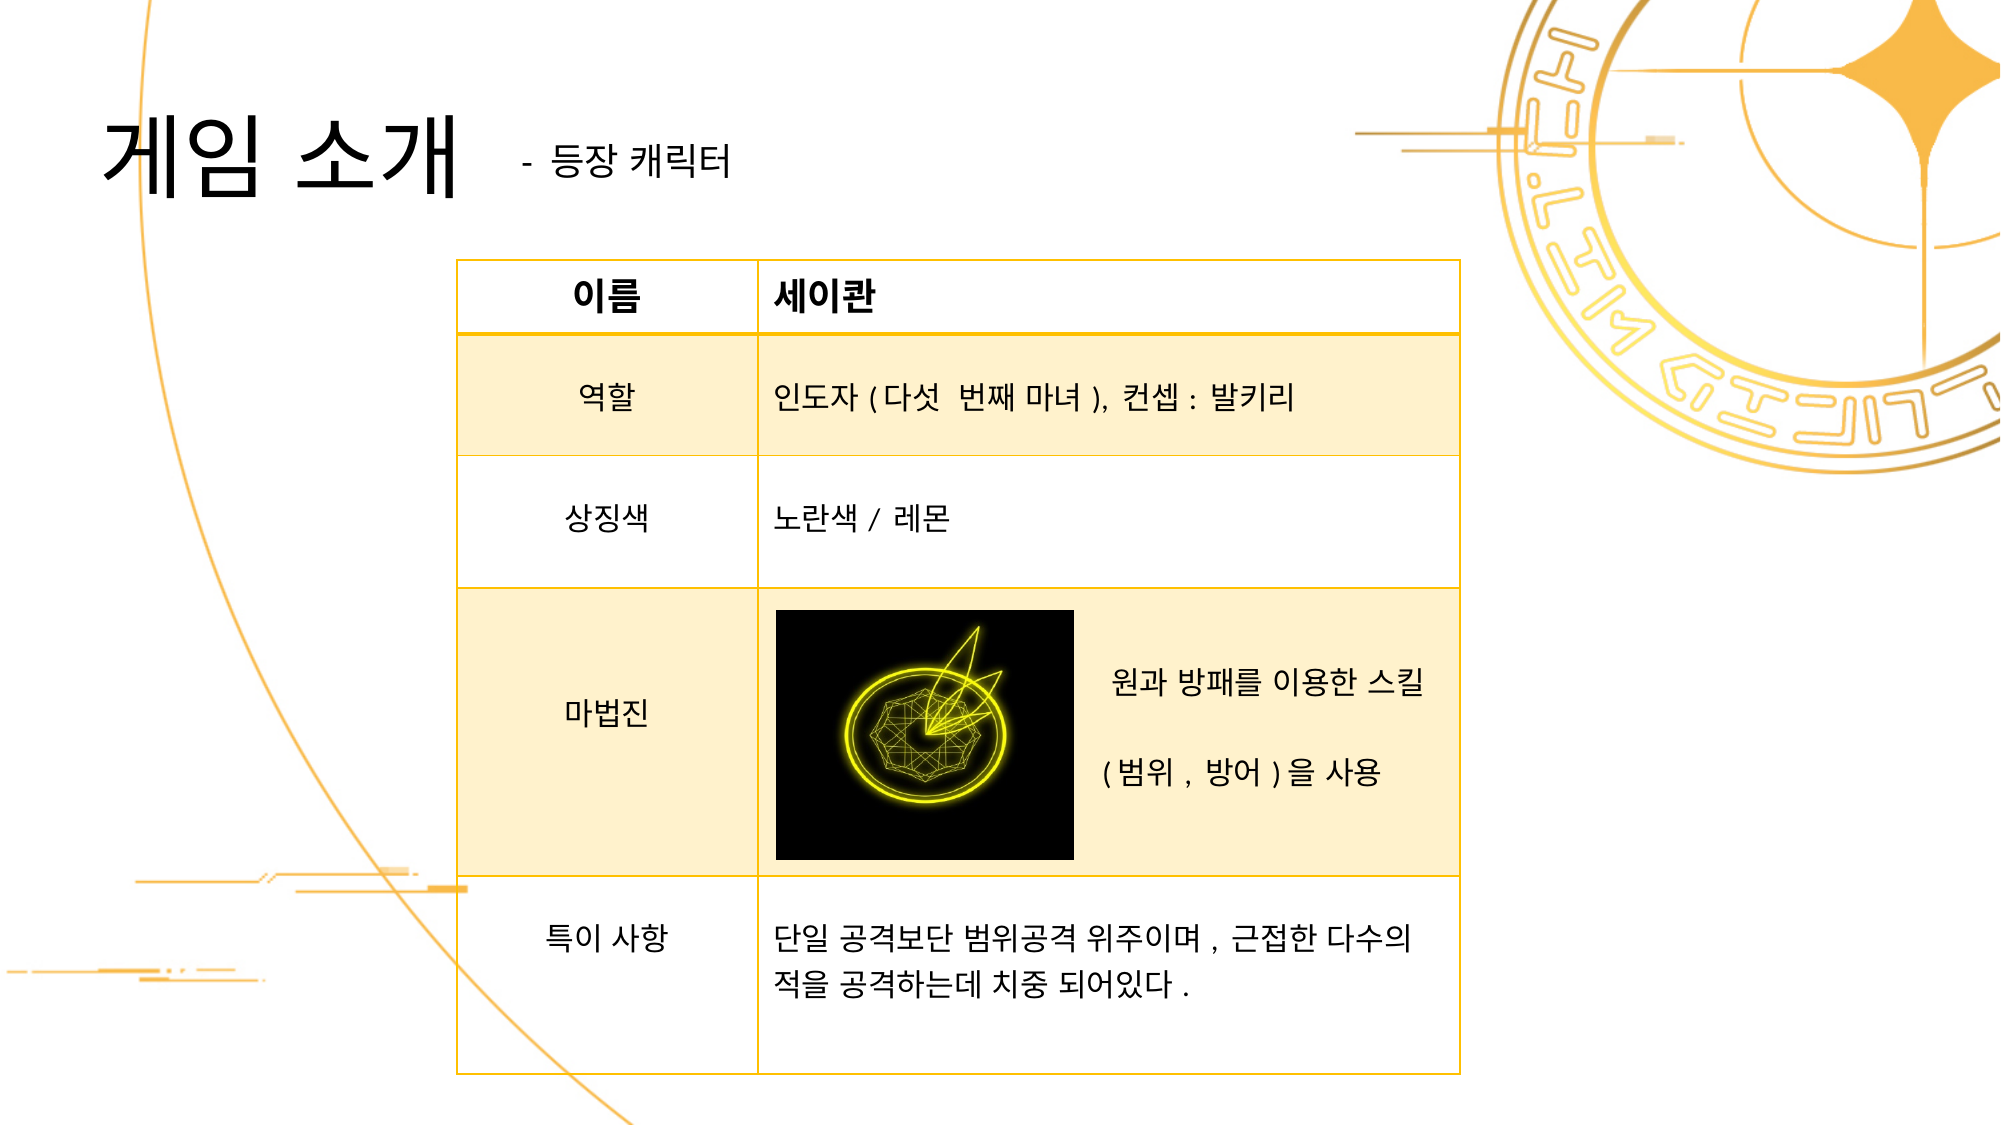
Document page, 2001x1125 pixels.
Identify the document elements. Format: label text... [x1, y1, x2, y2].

table_cell 인도자(다섯 번째 마녀), 컨셉: 발키리 [759, 336, 1459, 455]
table_cell 특이 사항 [458, 877, 757, 1073]
table_header 이름 [458, 261, 757, 332]
table_cell 단일 공격보단 범위공격 위주이며, 근접한 다수의 적을 공격하는데 치중 되어있다. [759, 877, 1459, 1073]
table_cell 역할 [458, 336, 757, 455]
table_cell 상징색 [458, 456, 757, 587]
picture [0, 0, 2001, 1125]
table_cell 마법진 [458, 589, 757, 875]
title 게임 소개 [84, 52, 1810, 271]
table_header 세이콴 [759, 261, 1459, 332]
table_cell 노란색/ 레몬 [759, 456, 1459, 587]
table_cell 원과 방패를 이용한 스킬 (범위, 방어)을 사용 [759, 589, 1459, 875]
text_box - 등장 캐릭터 [506, 130, 749, 191]
